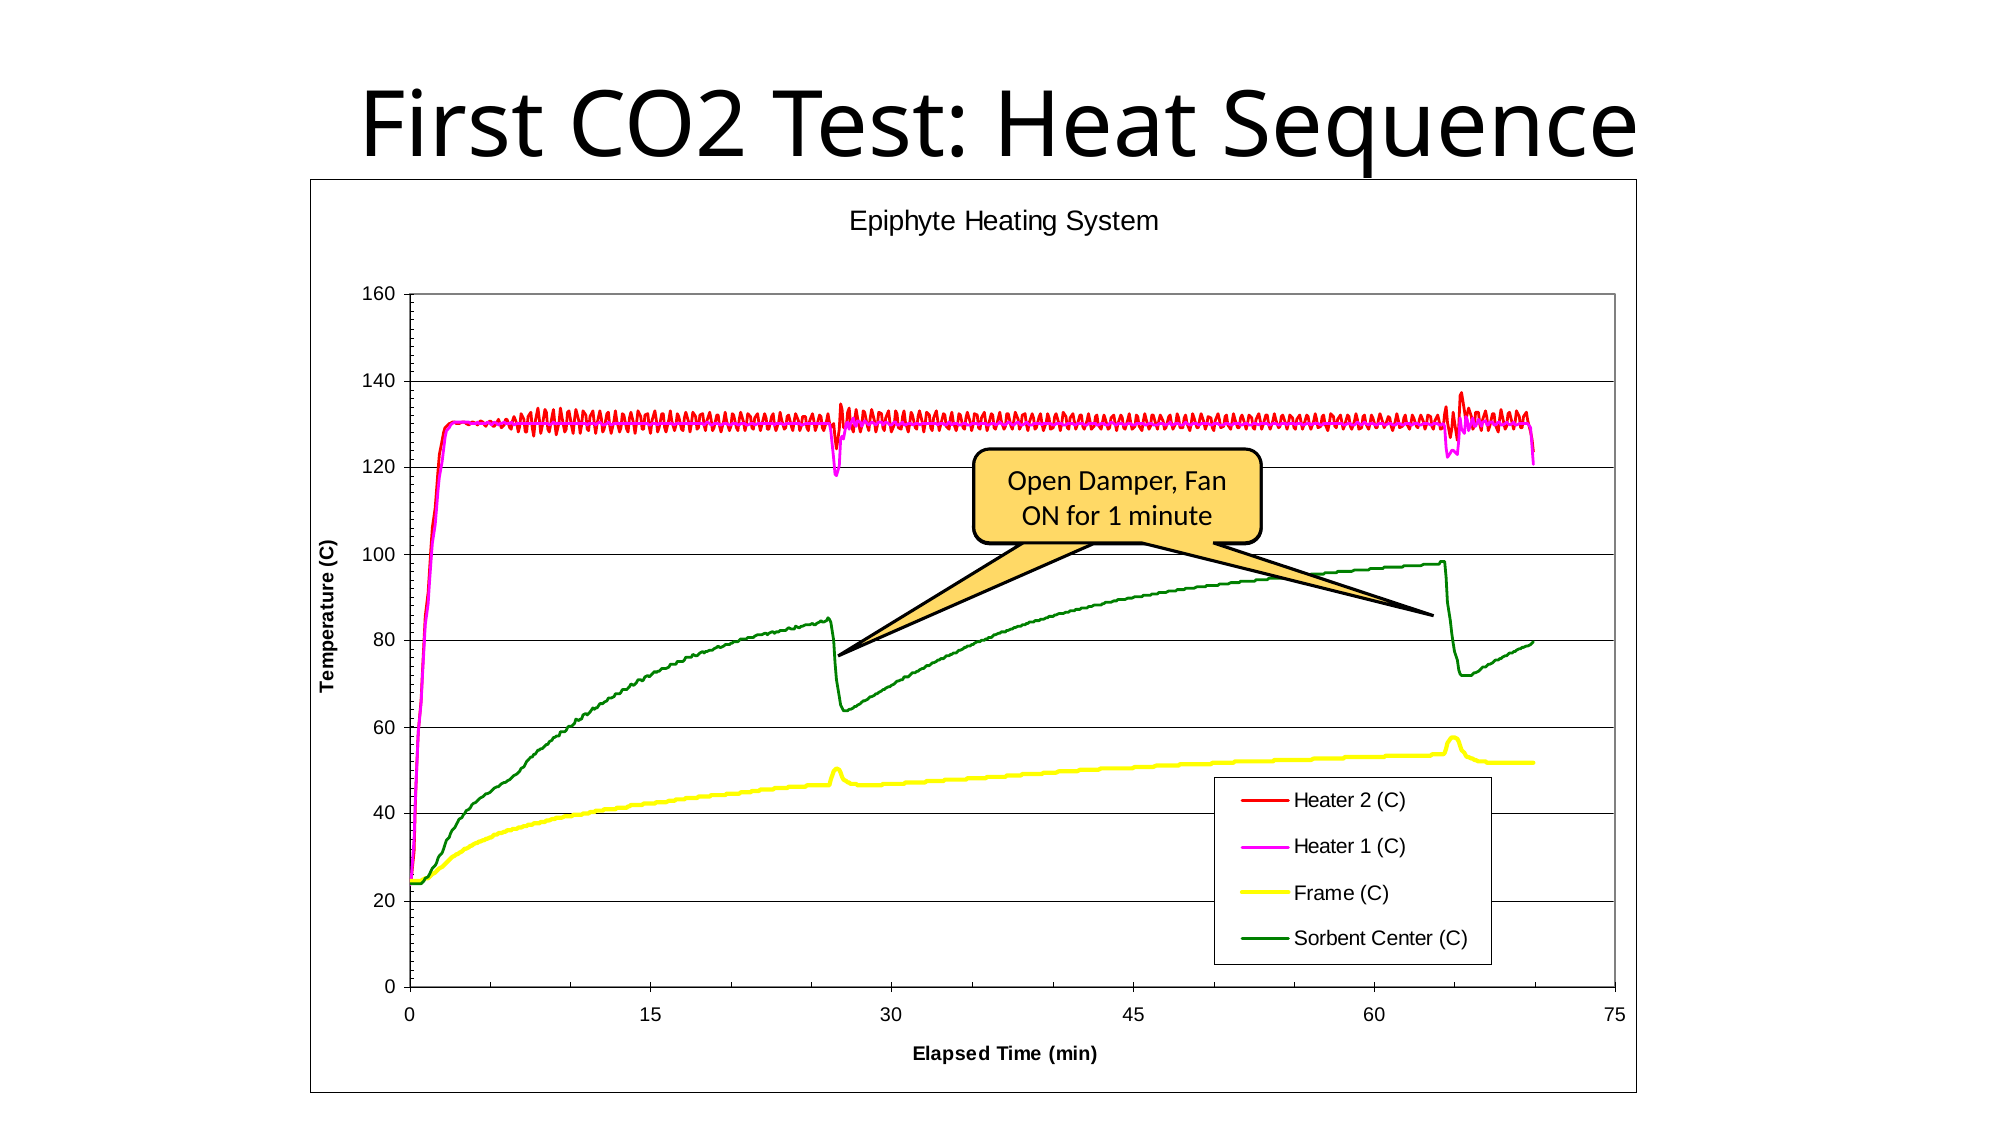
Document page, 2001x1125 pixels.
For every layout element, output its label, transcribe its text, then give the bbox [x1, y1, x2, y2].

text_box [299, 168, 1648, 1103]
title First CO2 Test: Heat Sequence [137, 59, 1863, 194]
